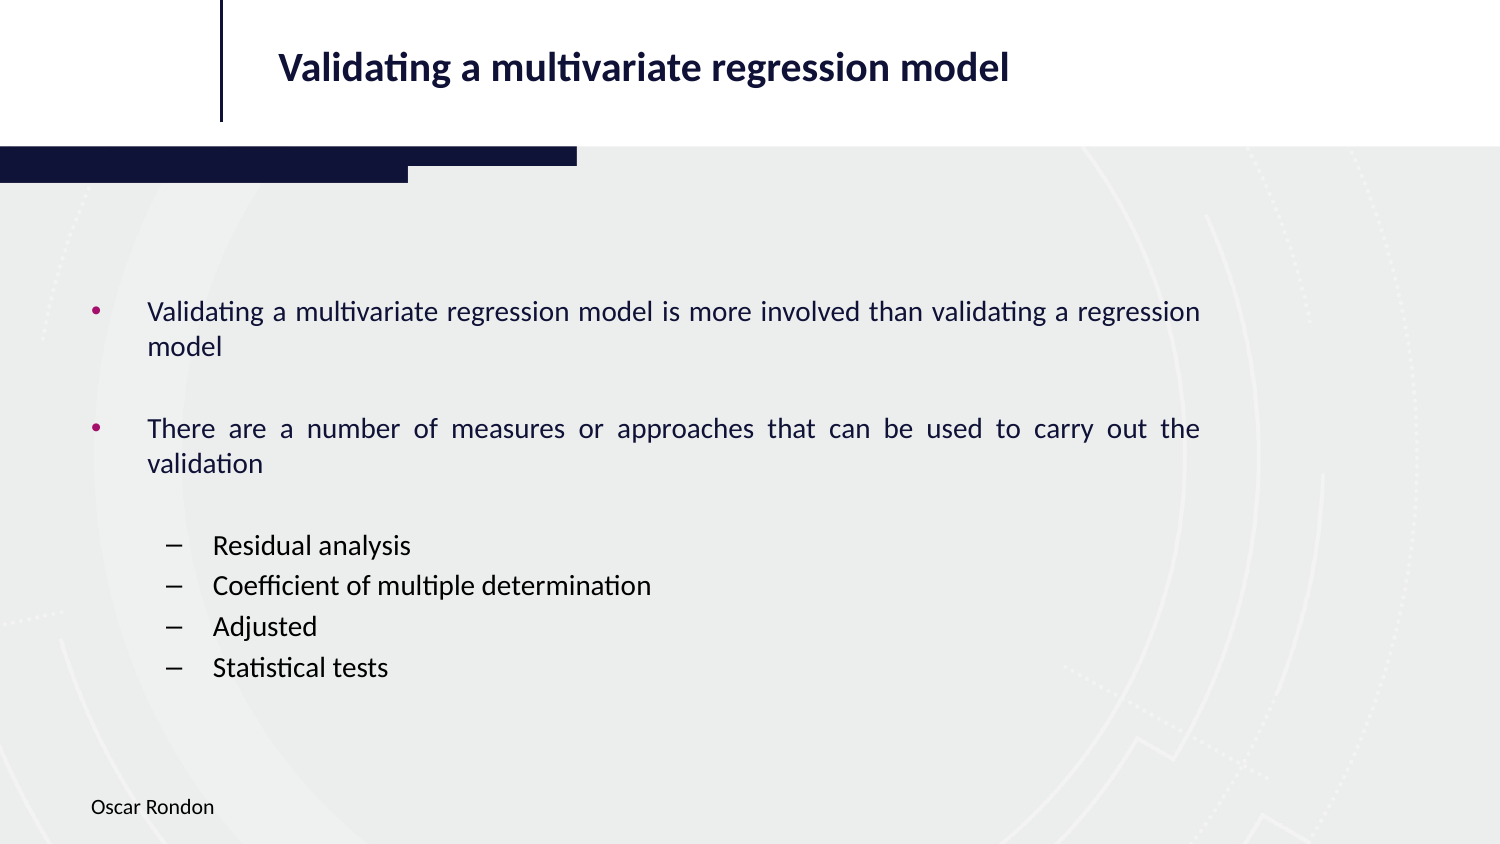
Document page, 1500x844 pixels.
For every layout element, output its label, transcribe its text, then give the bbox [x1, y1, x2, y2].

list Validating a multivariate regression model [263, 32, 1404, 106]
list Oscar Rondon [76, 784, 1217, 821]
picture [0, 0, 1500, 844]
